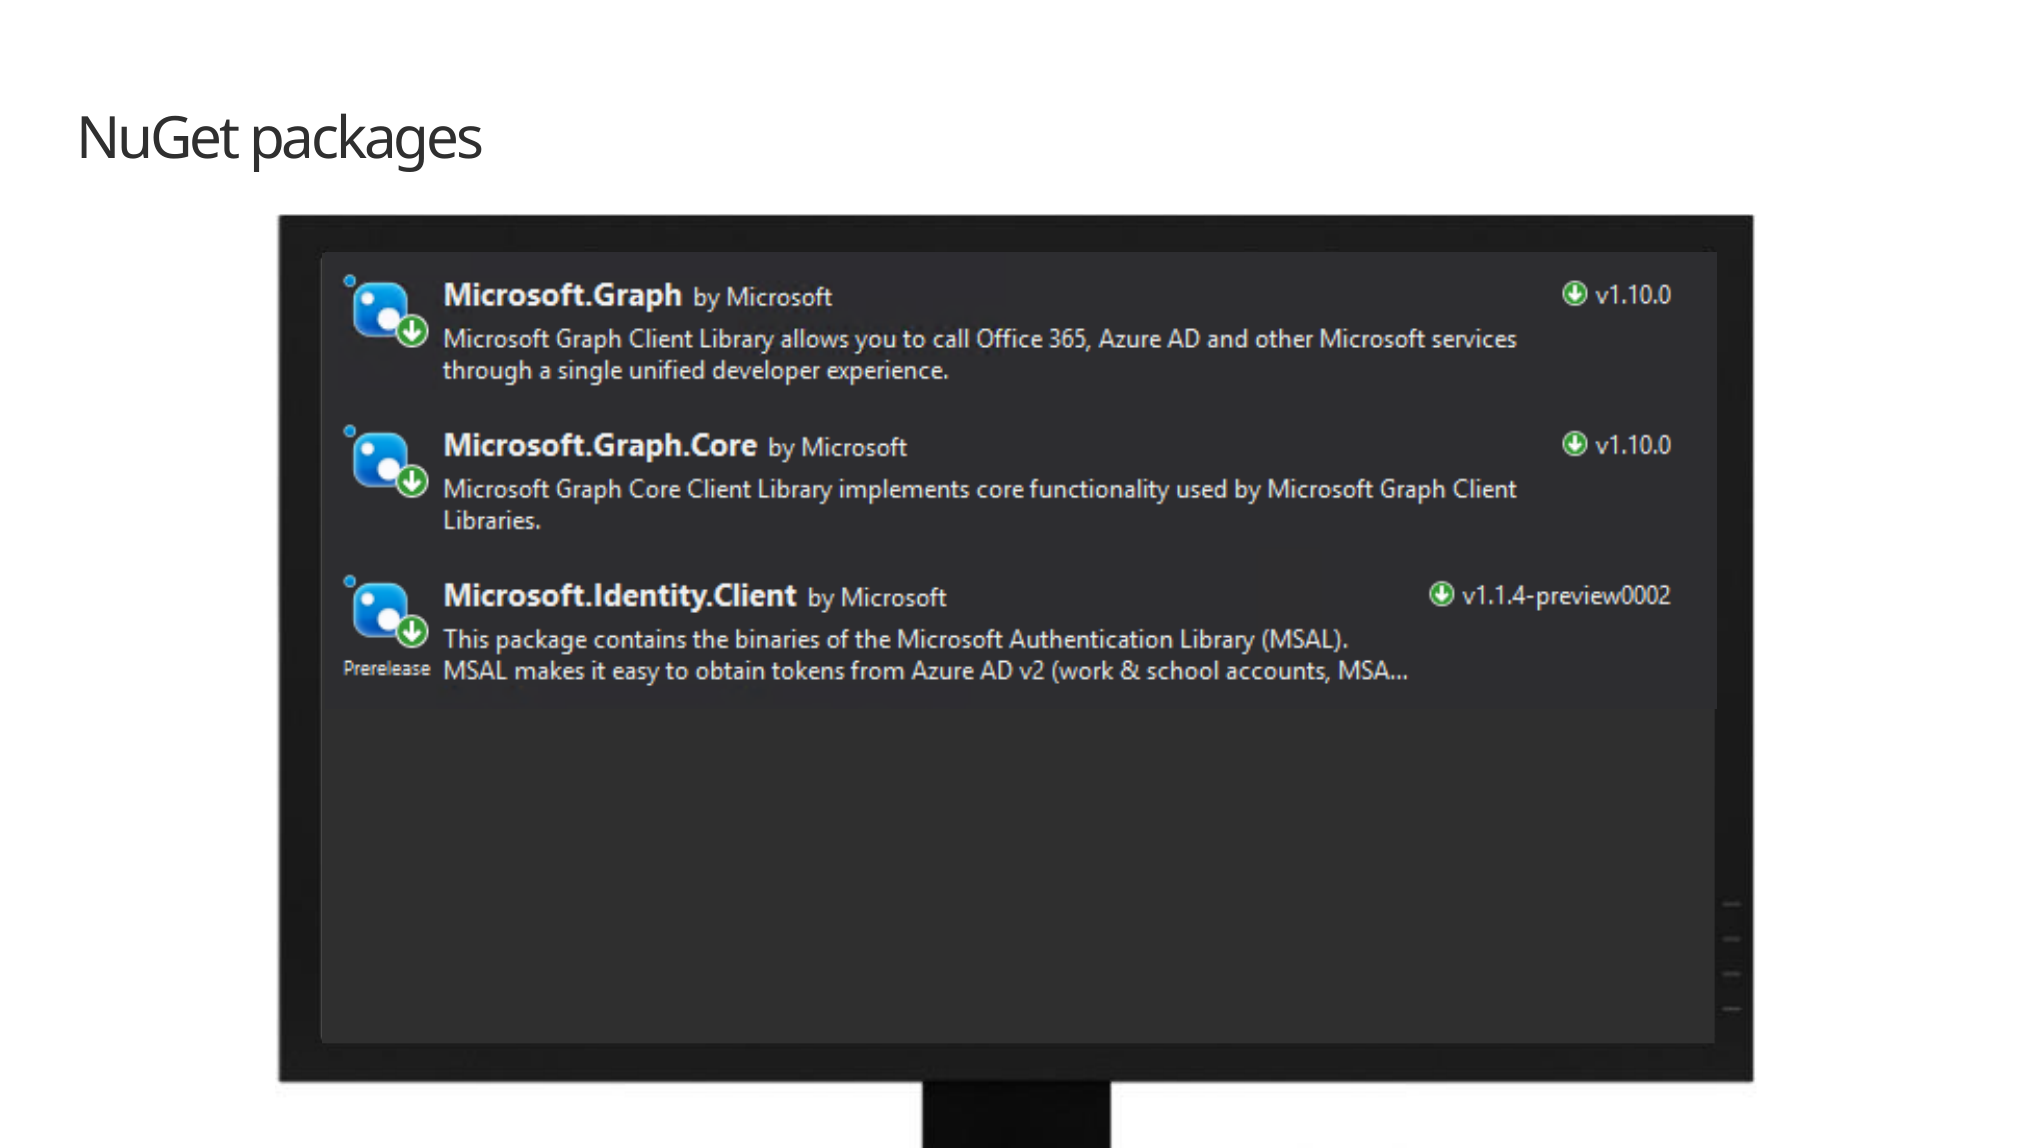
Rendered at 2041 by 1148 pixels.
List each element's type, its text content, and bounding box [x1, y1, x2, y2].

picture [275, 214, 1765, 1148]
title NuGet packages [76, 103, 1969, 172]
